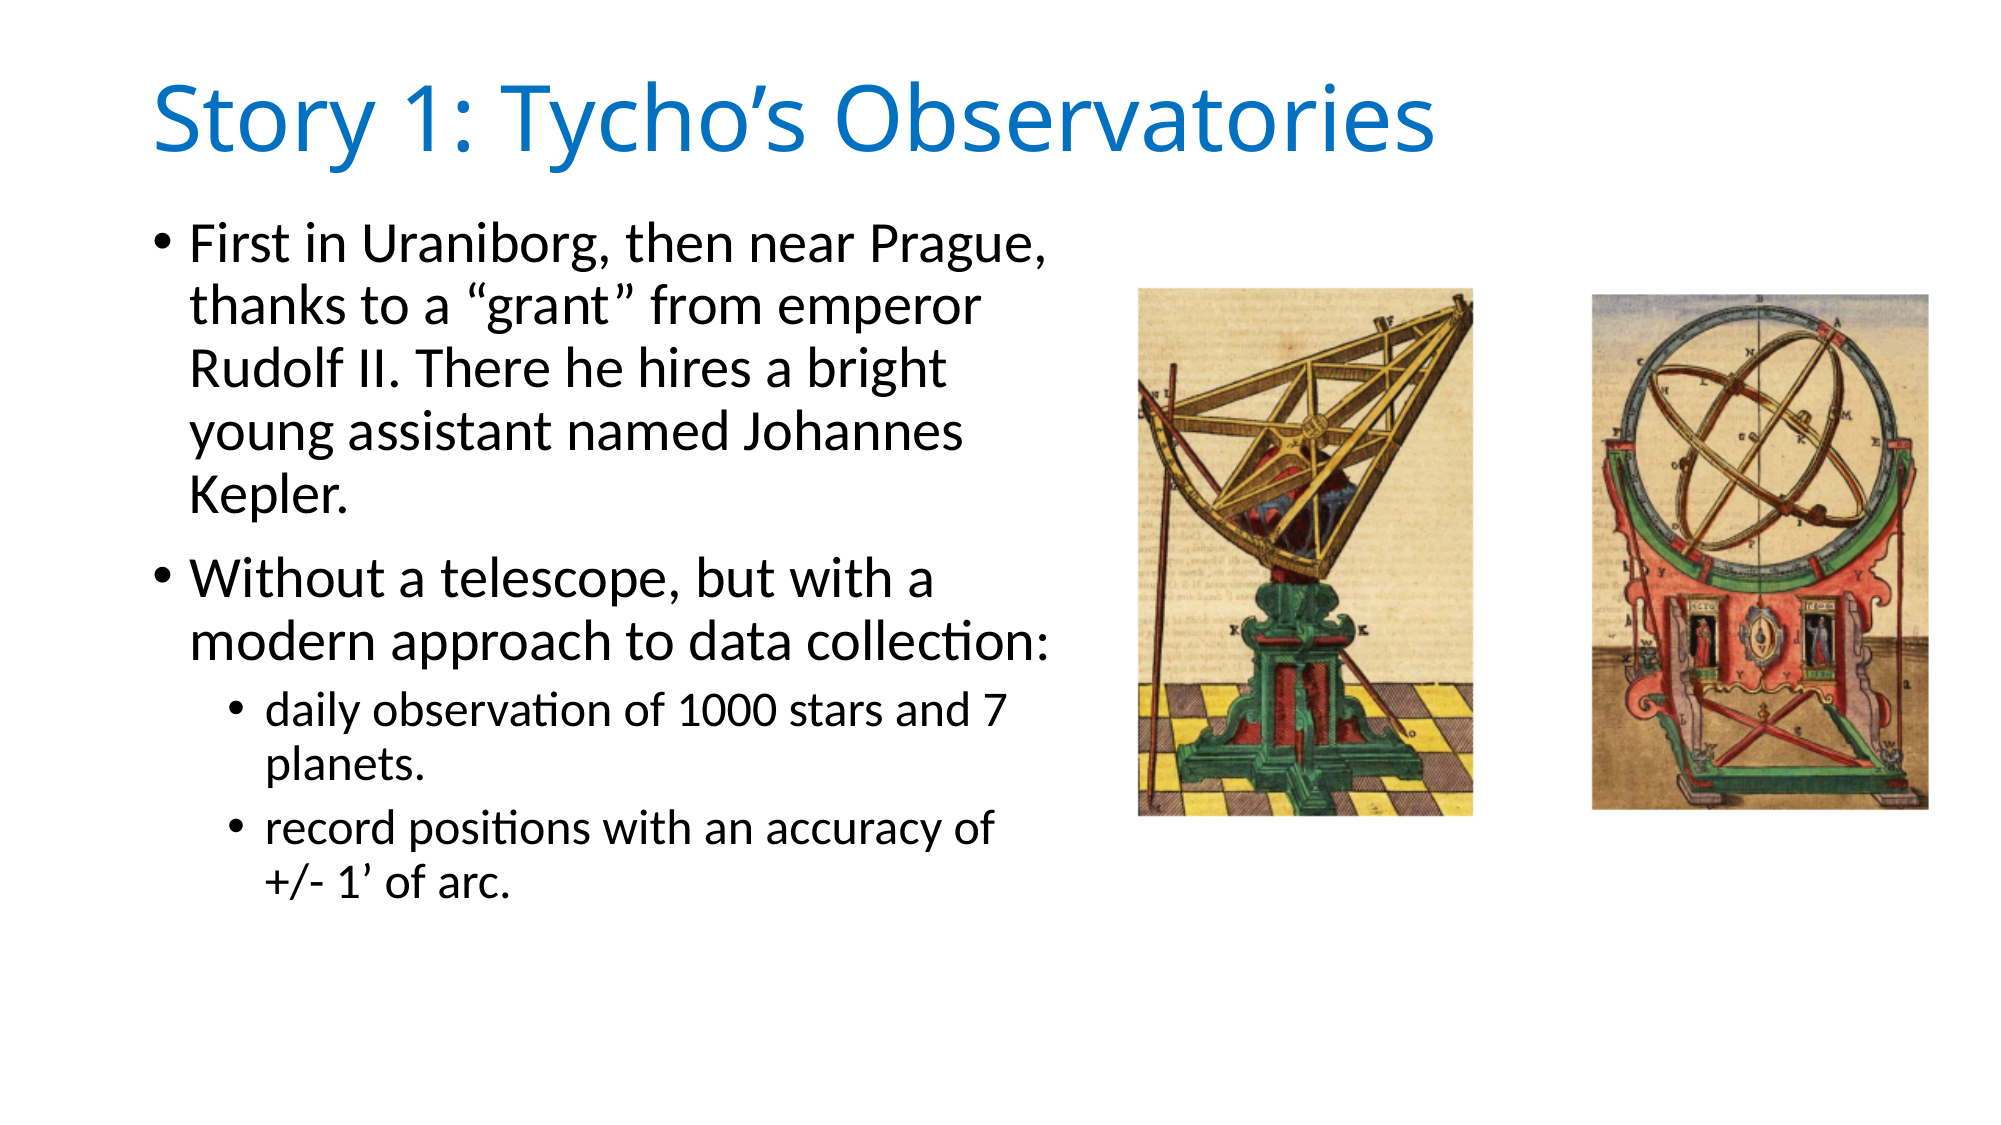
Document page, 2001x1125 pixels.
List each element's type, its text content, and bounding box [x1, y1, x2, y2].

list First in Uraniborg, then near Prague, thanks to a “grant” from emperor Rudolf II. There he hires a bright young assistant named Johannes Kepler. Without a telescope, but with a modern approach to data collection: daily observation of 1000 stars and 7 planets. record positions with an accuracy of +/- 1’ of arc. [137, 204, 1075, 1107]
picture [1129, 279, 1943, 832]
title Story 1: Tycho’s Observatories [137, 59, 1863, 184]
